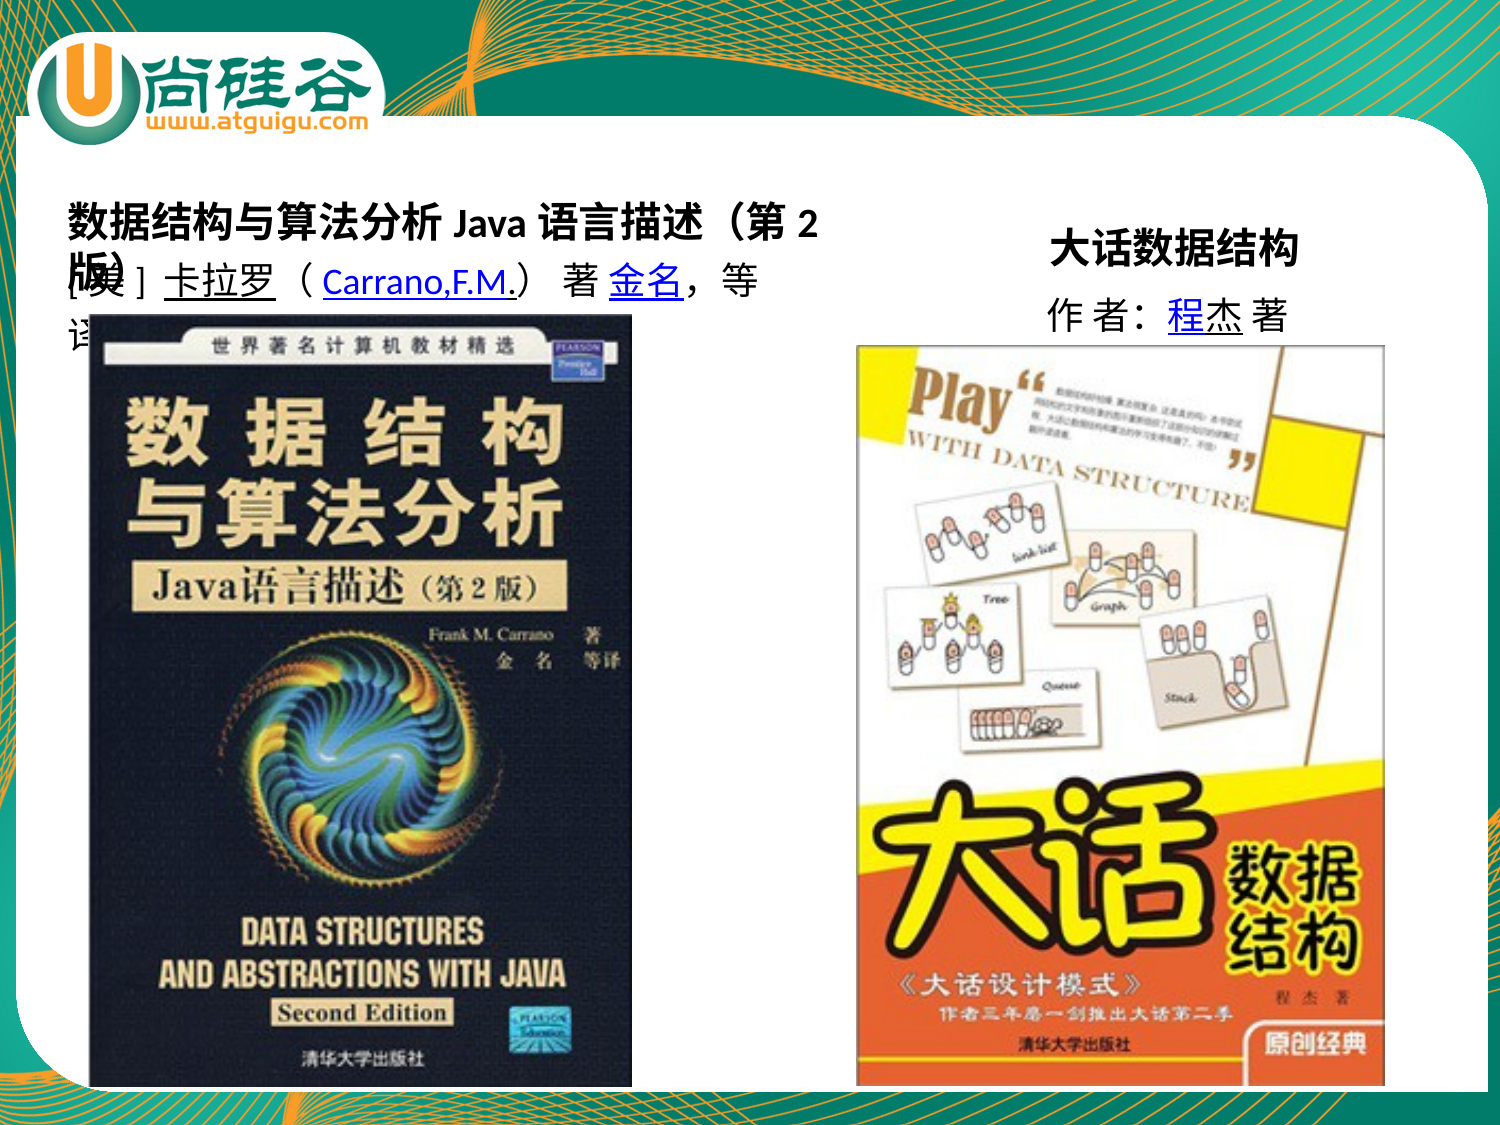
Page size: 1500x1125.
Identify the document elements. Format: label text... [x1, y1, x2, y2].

text_box 数据结构与算法分析Java语言描述（第2版） [53, 188, 857, 304]
text_box 大话数据结构 [1034, 214, 1315, 279]
text_box [美] 卡拉罗（Carrano,F.M.） 著 金名，等 译 [53, 250, 803, 365]
picture [0, 0, 1500, 1125]
text_box 作 者：程杰 著 [1031, 284, 1407, 354]
